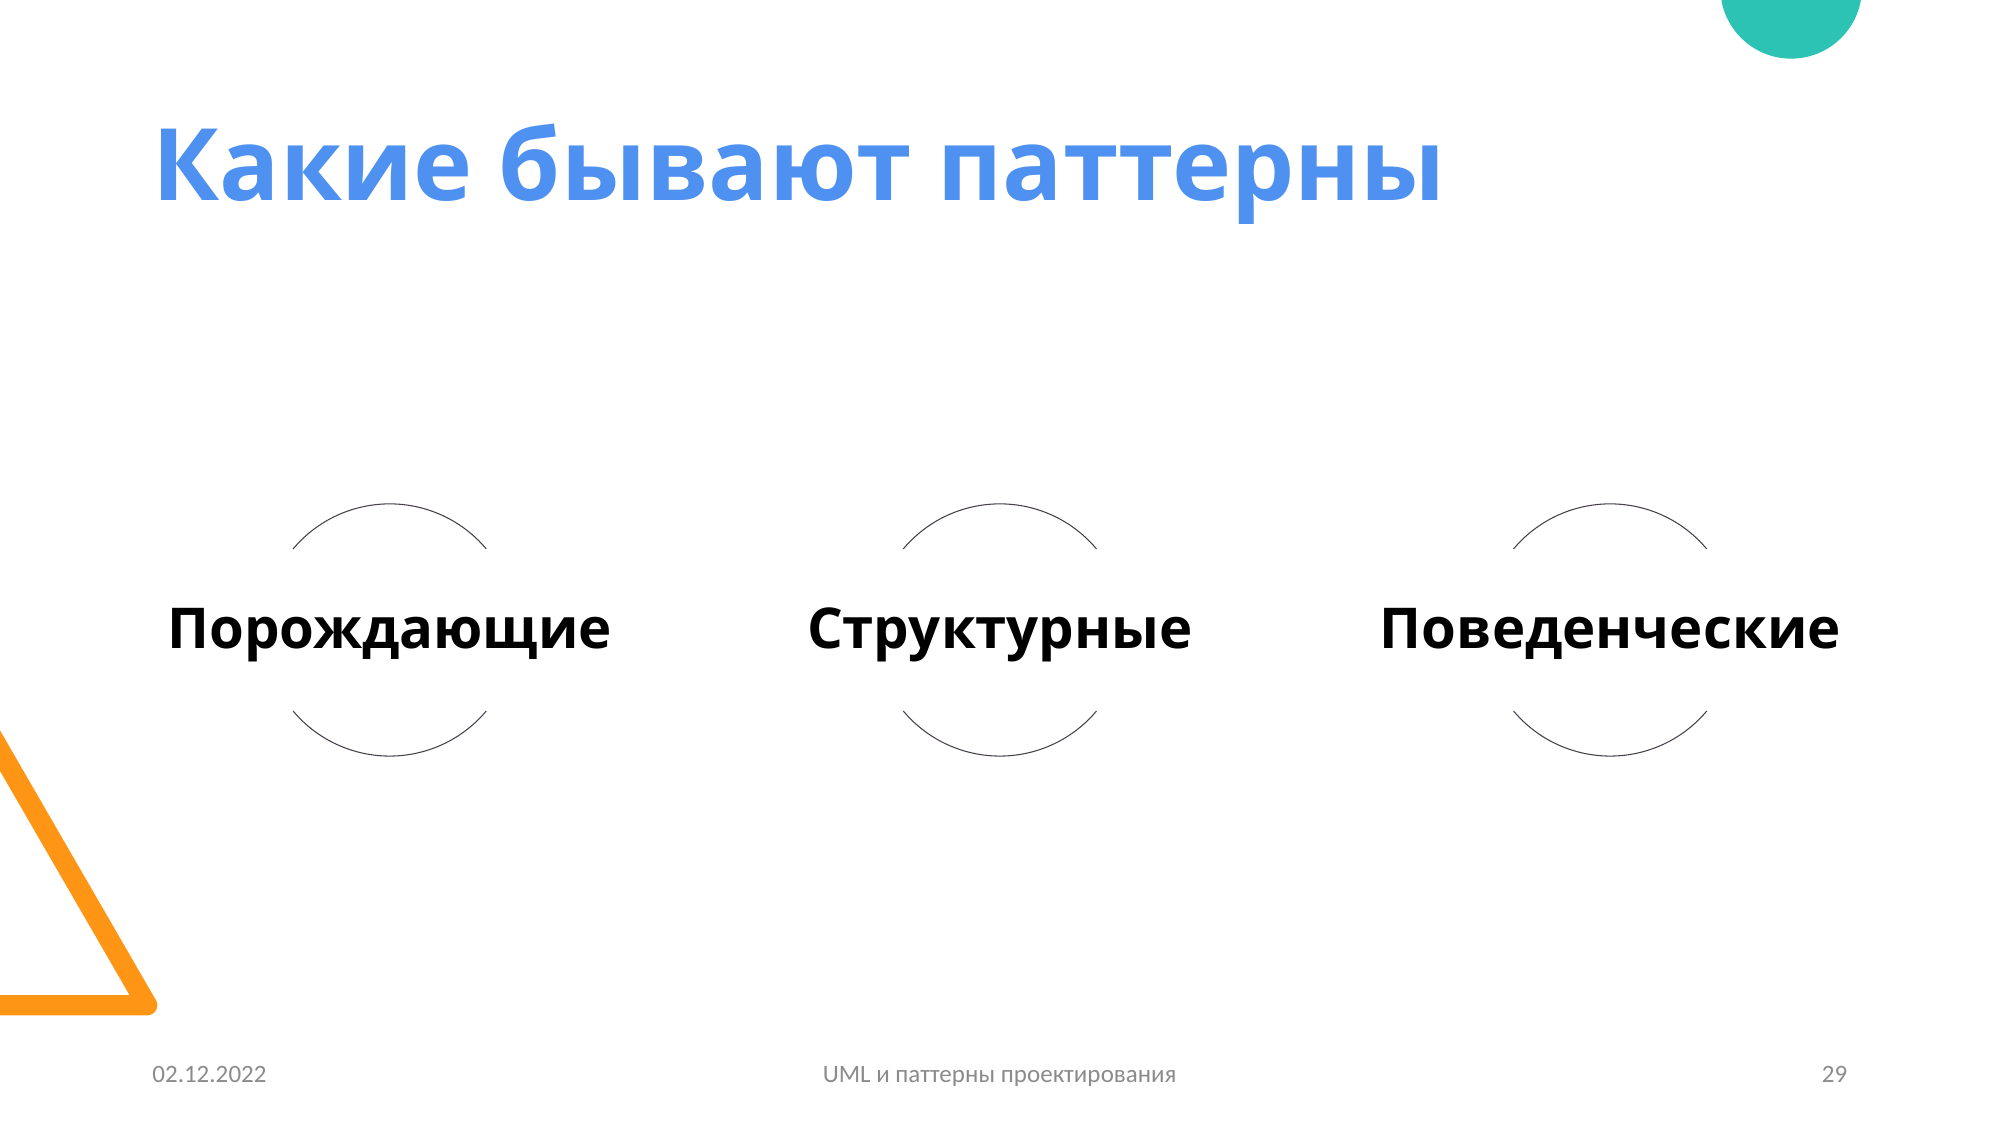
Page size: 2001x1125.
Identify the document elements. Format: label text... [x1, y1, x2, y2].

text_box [137, 313, 1863, 947]
title Какие бывают паттерны [137, 59, 1863, 278]
slide_number 29 [1412, 1042, 1863, 1103]
footer UML и паттерны проектирования [662, 1042, 1338, 1103]
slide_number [137, 1042, 588, 1103]
